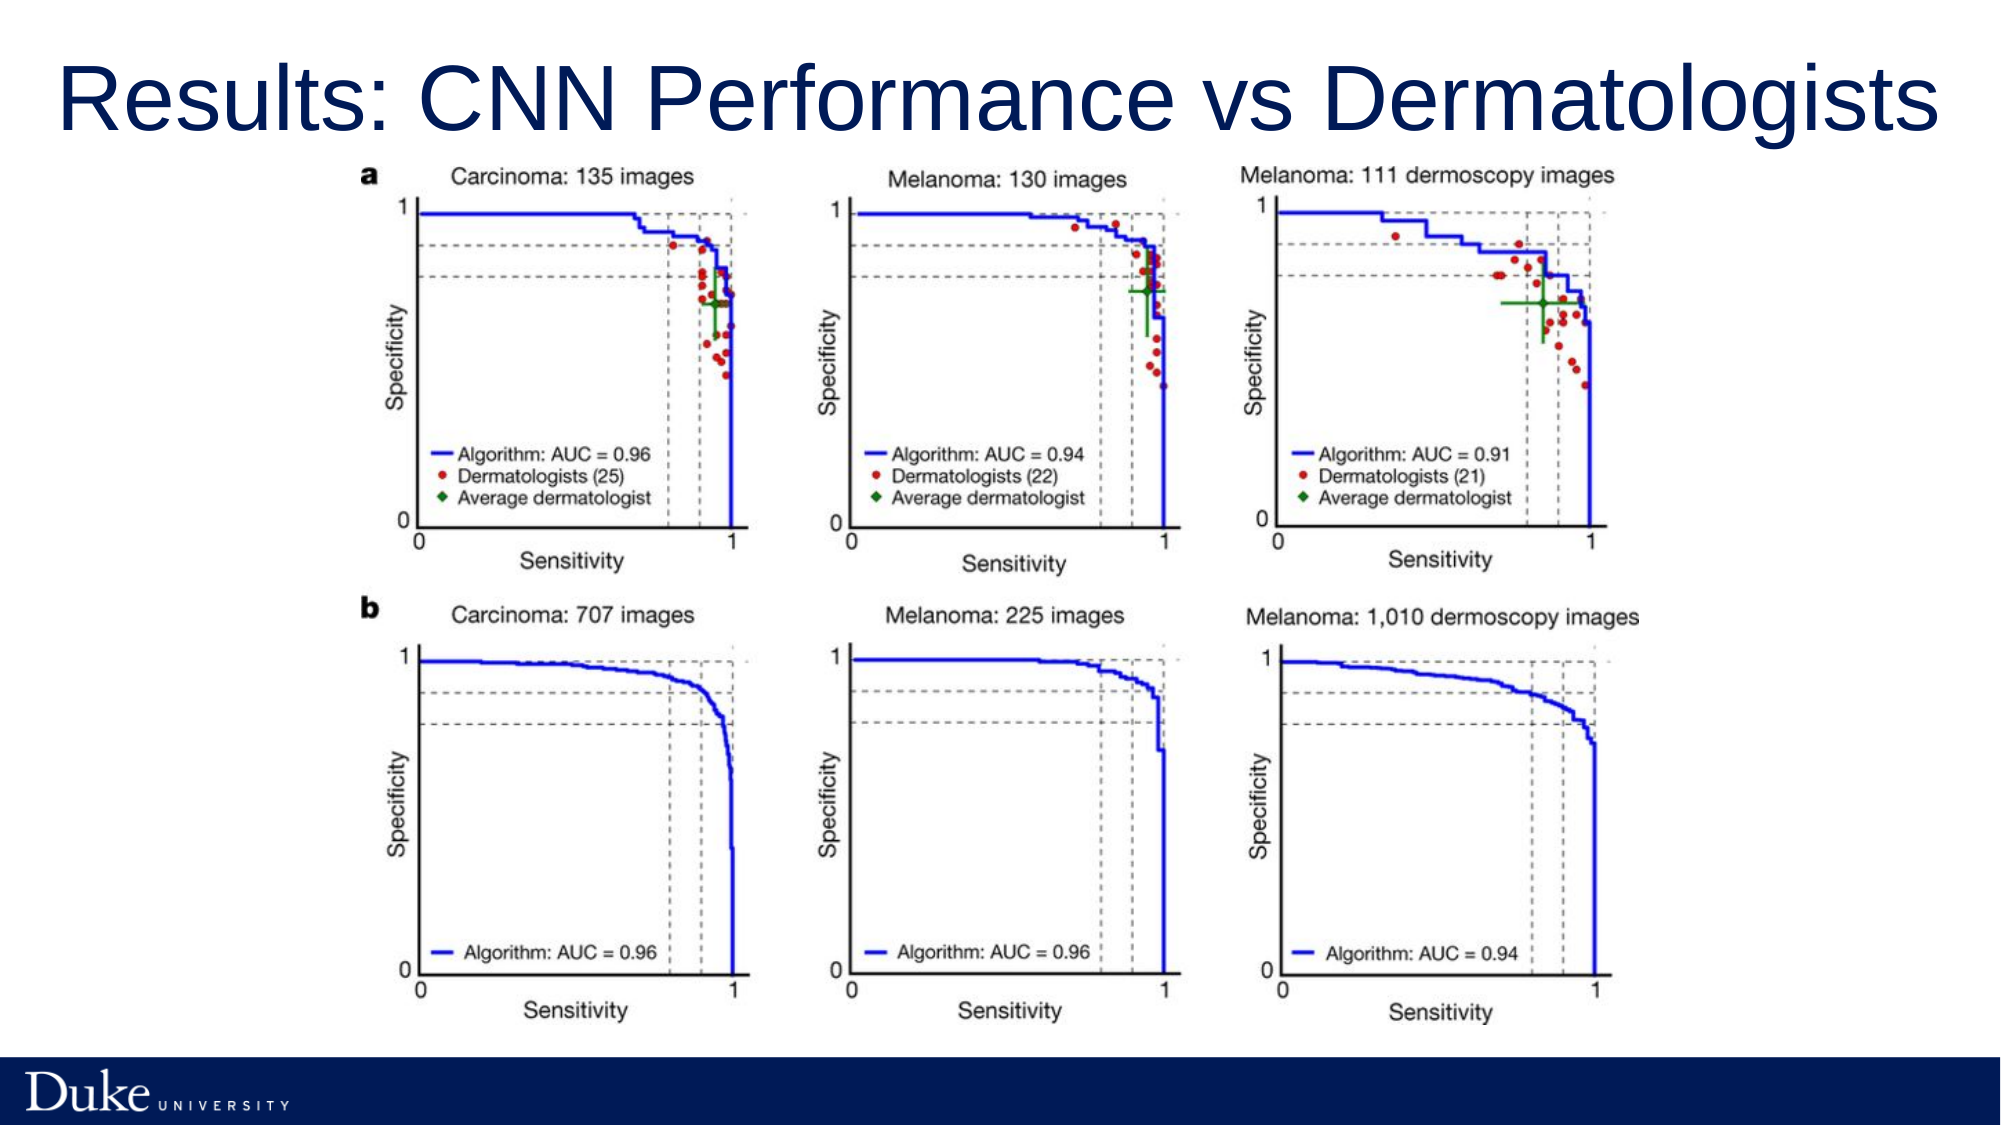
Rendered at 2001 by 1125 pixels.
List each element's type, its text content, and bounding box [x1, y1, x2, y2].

text_box Results: CNN Performance vs Dermatologists [0, 0, 2000, 188]
picture [0, 0, 2001, 1125]
